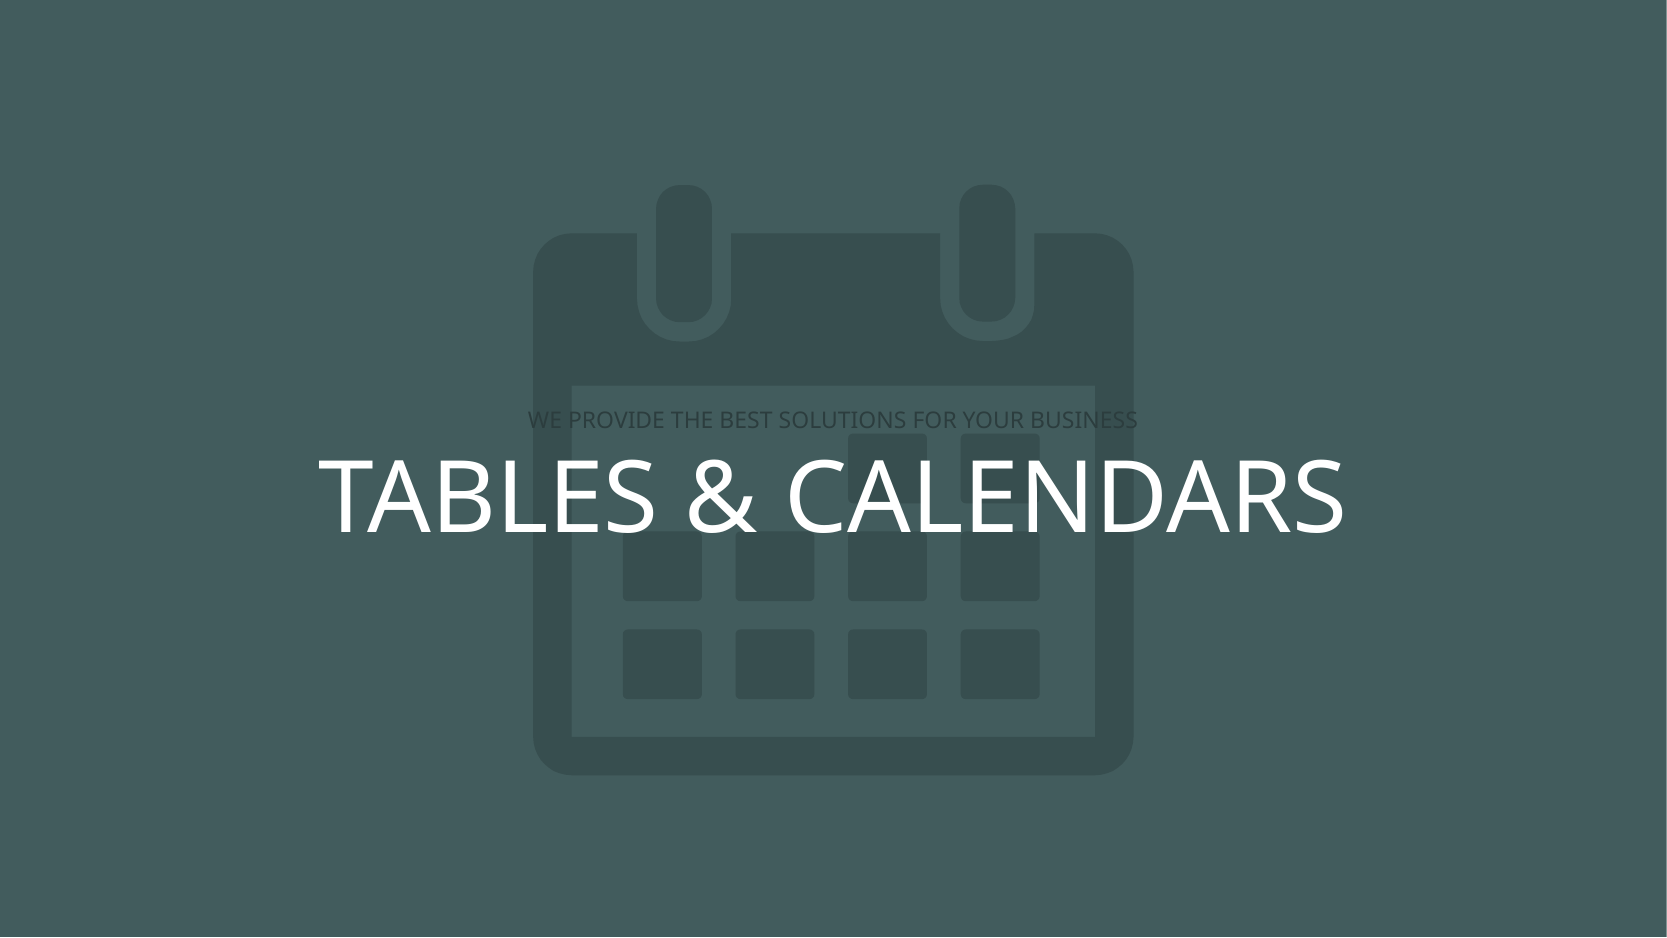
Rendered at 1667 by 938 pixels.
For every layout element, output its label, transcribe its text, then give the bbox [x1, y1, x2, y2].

text_box WE PROVIDE THE BEST SOLUTIONS FOR YOUR BUSINESS TABLES & CALENDARS [1139, 398, 1667, 560]
text_box WE PROVIDE THE BEST SOLUTIONS FOR YOUR BUSINESS TABLES & CALENDARS [0, 398, 527, 560]
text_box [532, 184, 1134, 776]
